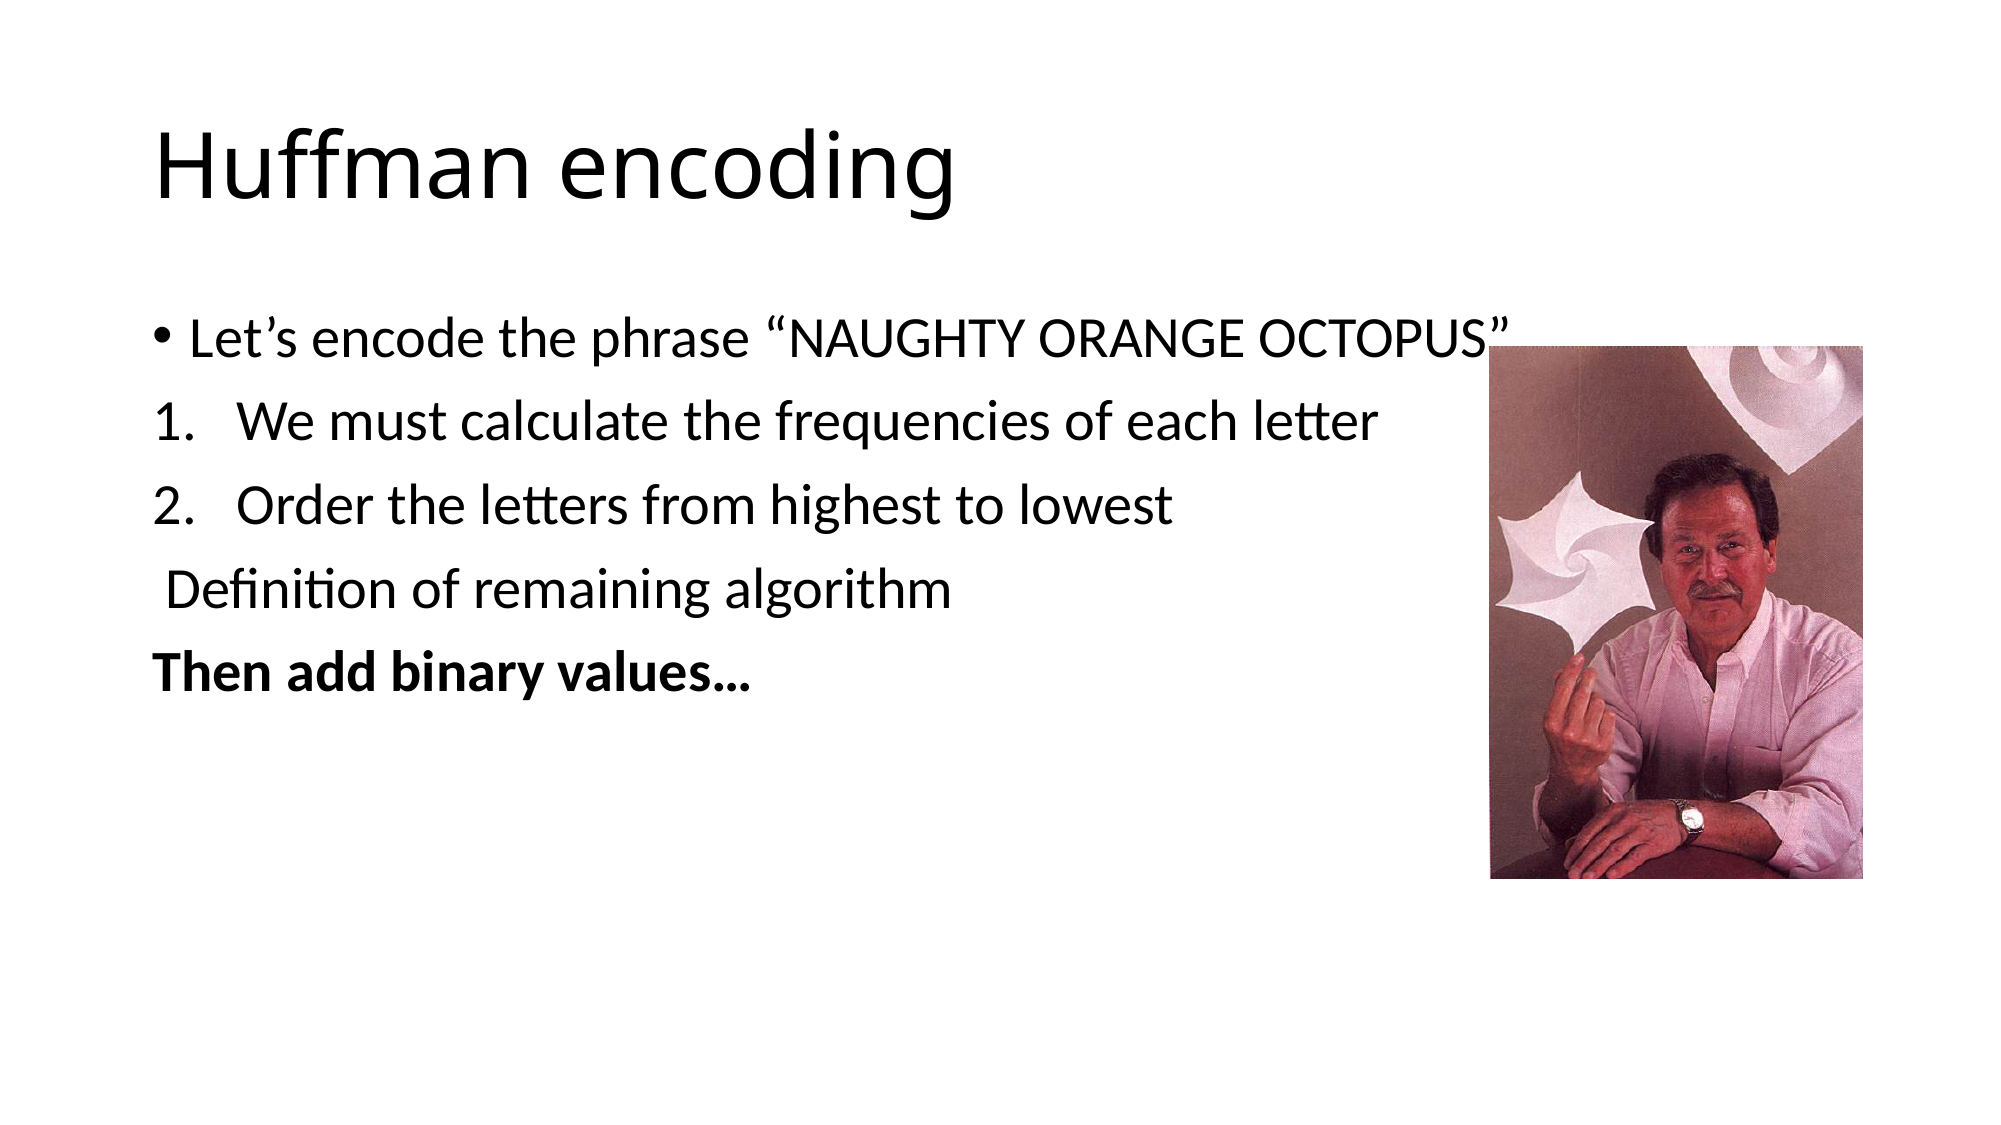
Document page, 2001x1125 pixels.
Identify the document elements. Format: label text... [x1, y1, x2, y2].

list Let’s encode the phrase “NAUGHTY ORANGE OCTOPUS” We must calculate the frequencies of each letter Order the letters from highest to lowest Definition of remaining algorithm Then add binary values… [137, 299, 1777, 1066]
title Huffman encoding [137, 59, 1863, 278]
picture [1489, 346, 1863, 879]
